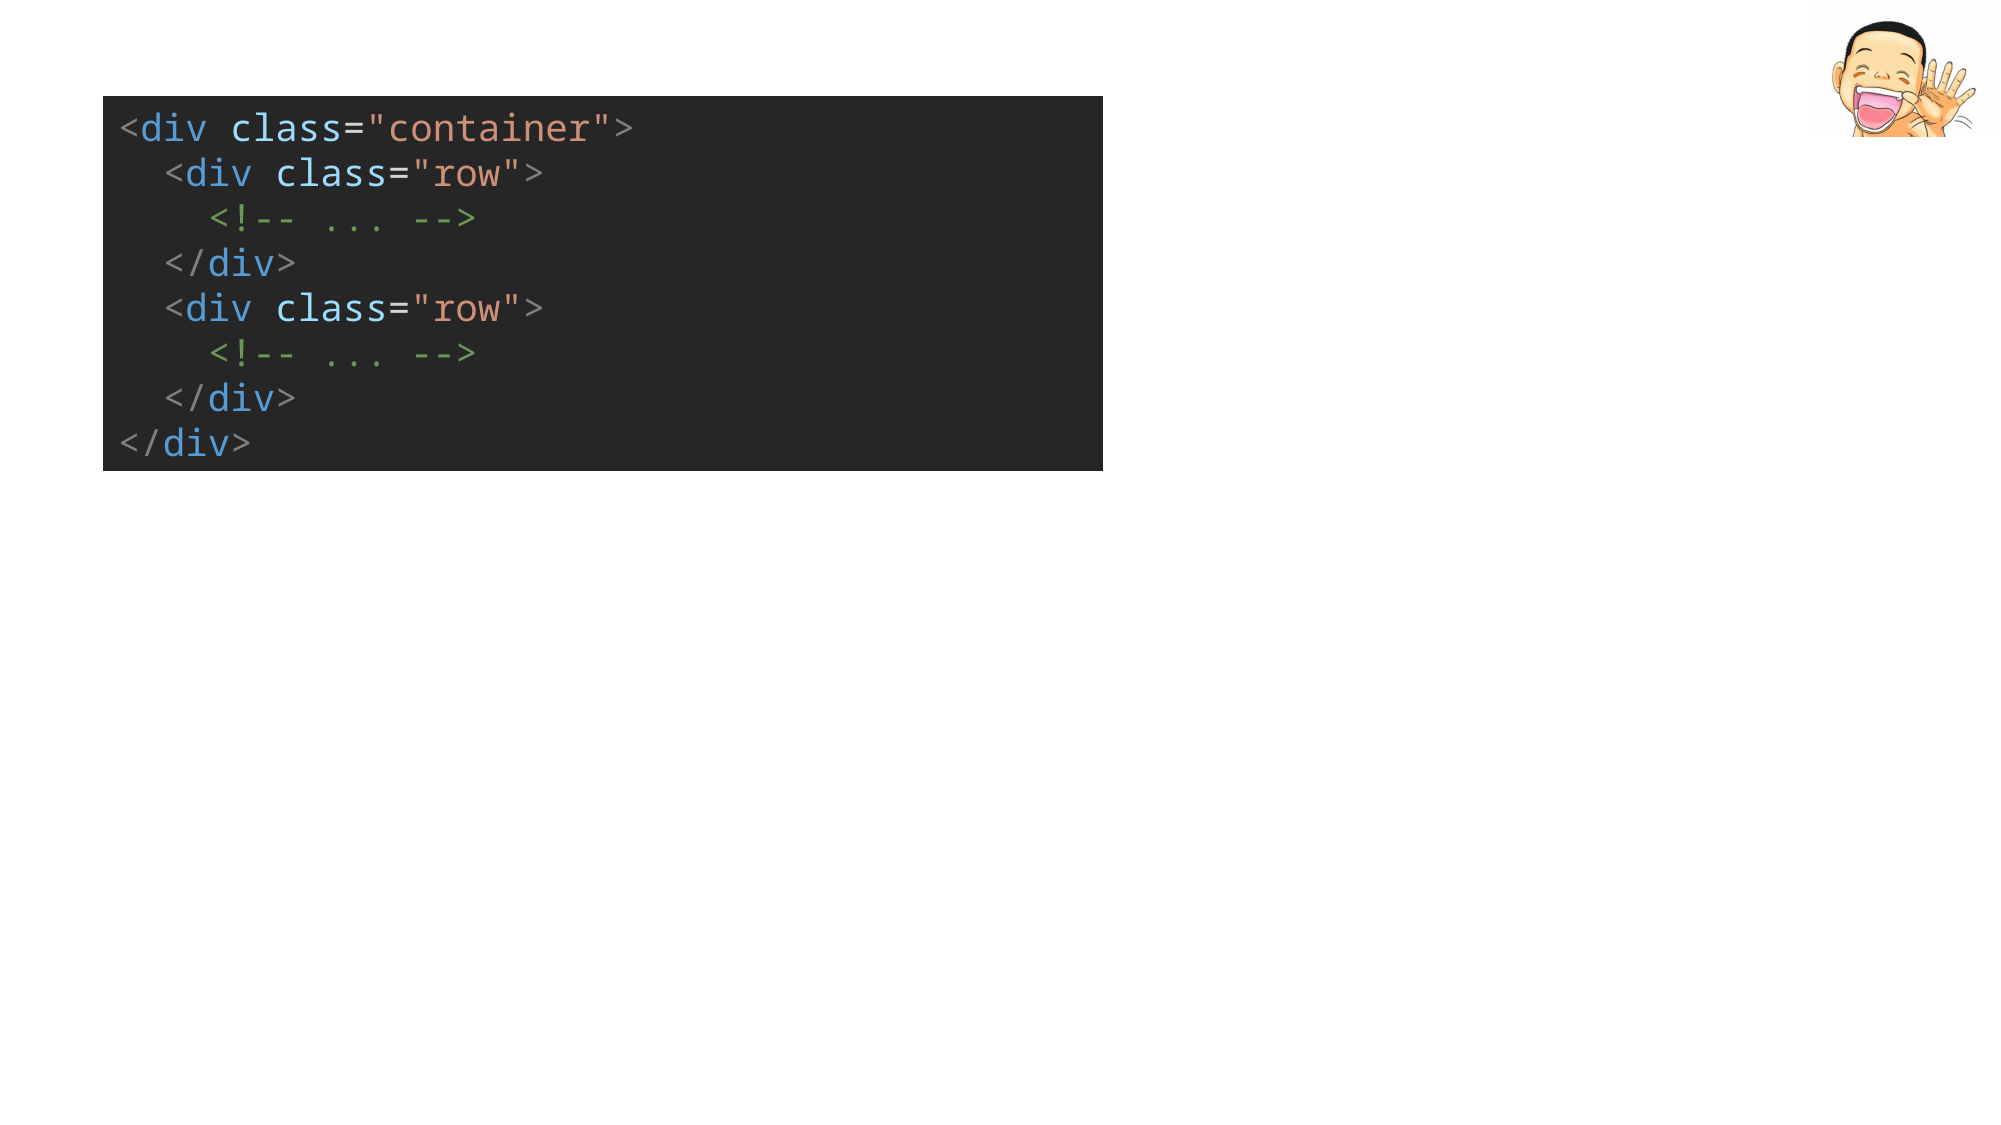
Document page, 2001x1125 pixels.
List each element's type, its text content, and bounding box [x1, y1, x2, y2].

text_box <div class="container"> <div class="row"> <!-- ... --> </div> <div class="row"> <!-- ... --> </div> </div> [103, 96, 1103, 471]
picture [1808, 0, 2000, 137]
